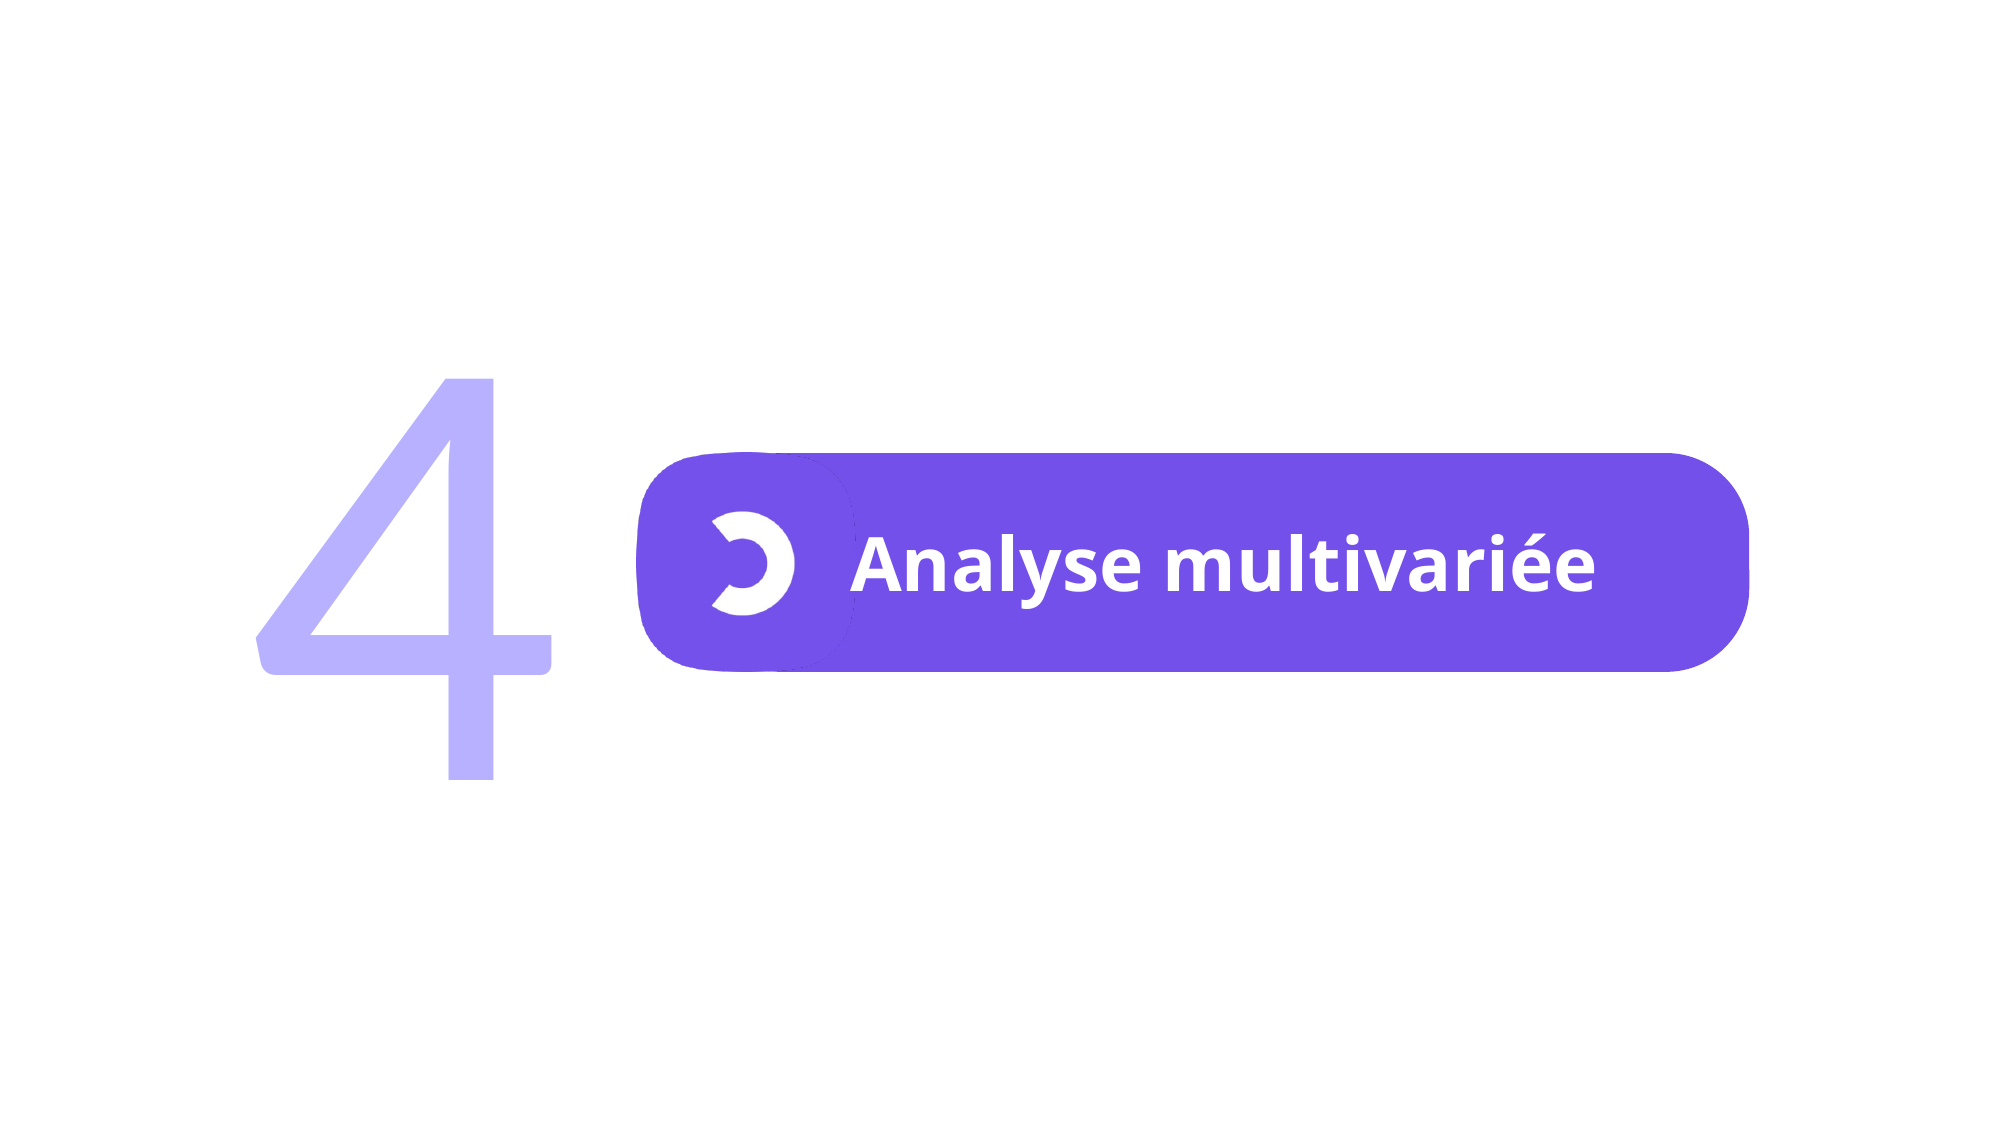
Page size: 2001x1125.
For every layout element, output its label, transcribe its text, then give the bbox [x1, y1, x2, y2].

list 4 [230, 232, 617, 777]
text_box Analyse multivariée [856, 518, 1758, 648]
text_box [769, 648, 1726, 673]
picture [636, 452, 856, 672]
text_box [781, 451, 1749, 518]
